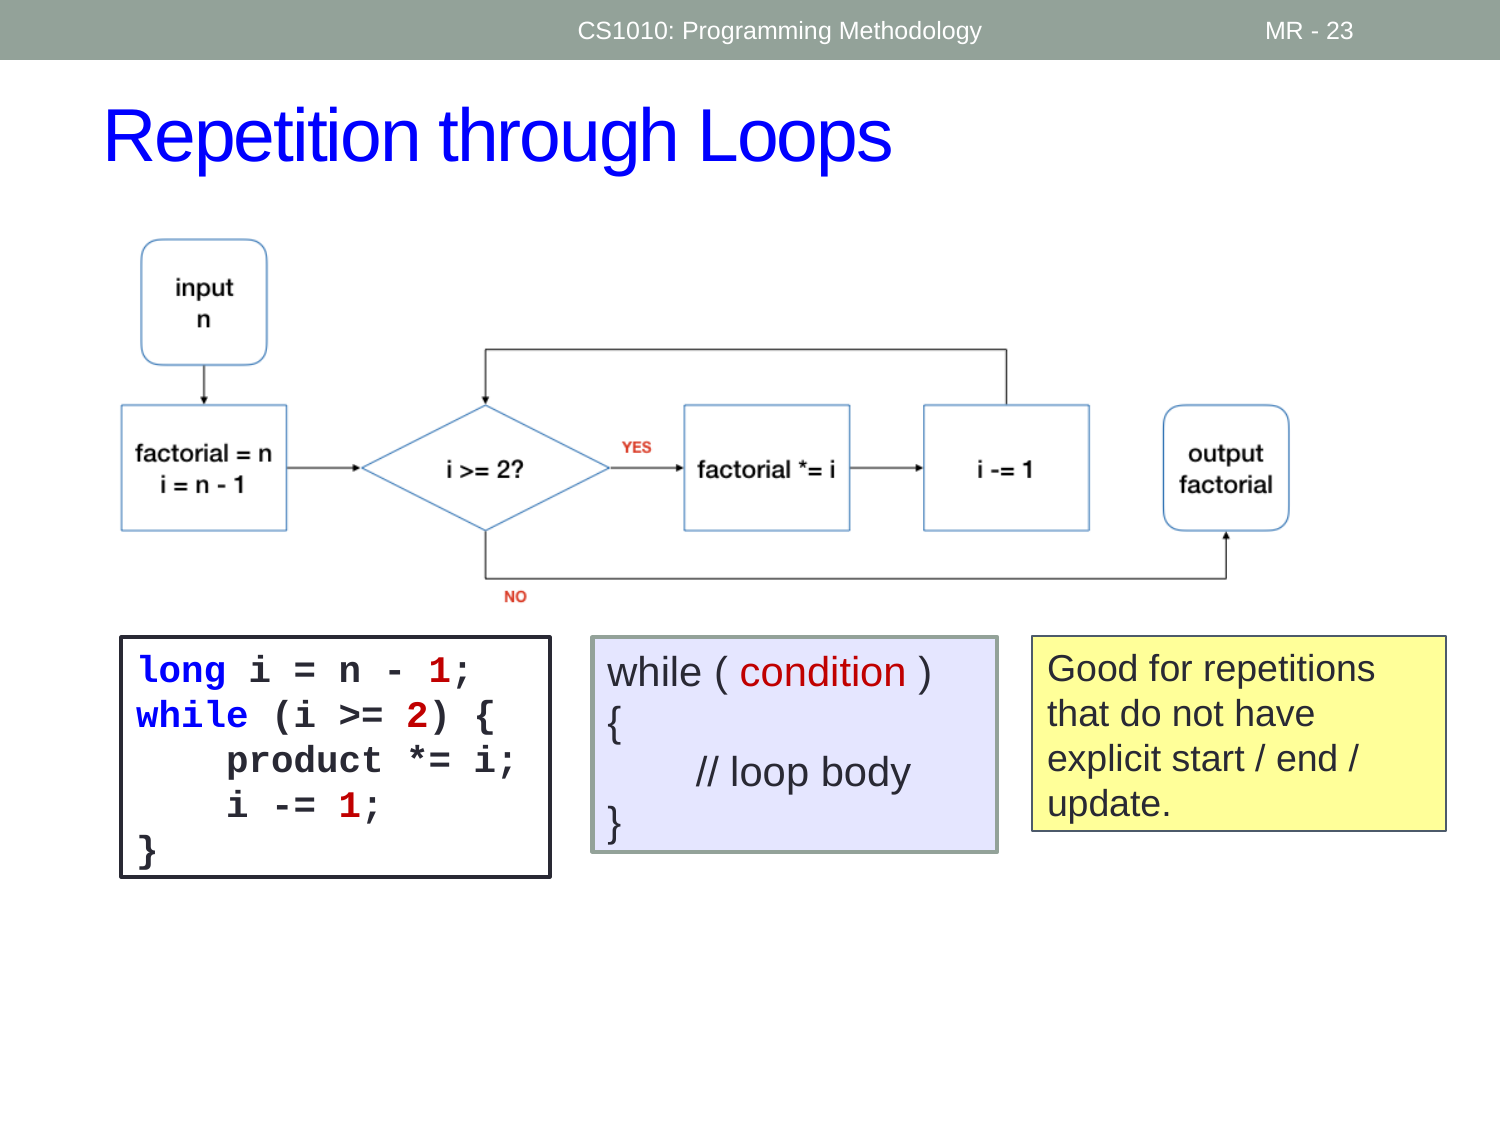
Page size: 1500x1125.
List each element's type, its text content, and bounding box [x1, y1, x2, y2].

text_box while ( condition ) { // loop body } [590, 726, 999, 854]
title Repetition through Loops [87, 62, 1463, 200]
slide_number MR - 23 [1250, 3, 1425, 57]
text_box Good for repetitions that do not have explicit start / end / update. [1030, 634, 1448, 833]
footer CS1010: Programming Methodology [562, 3, 1238, 57]
text_box long i = n - 1; while (i >= 2) { product *= i; i -= 1; } [119, 726, 552, 879]
picture [74, 217, 1360, 720]
